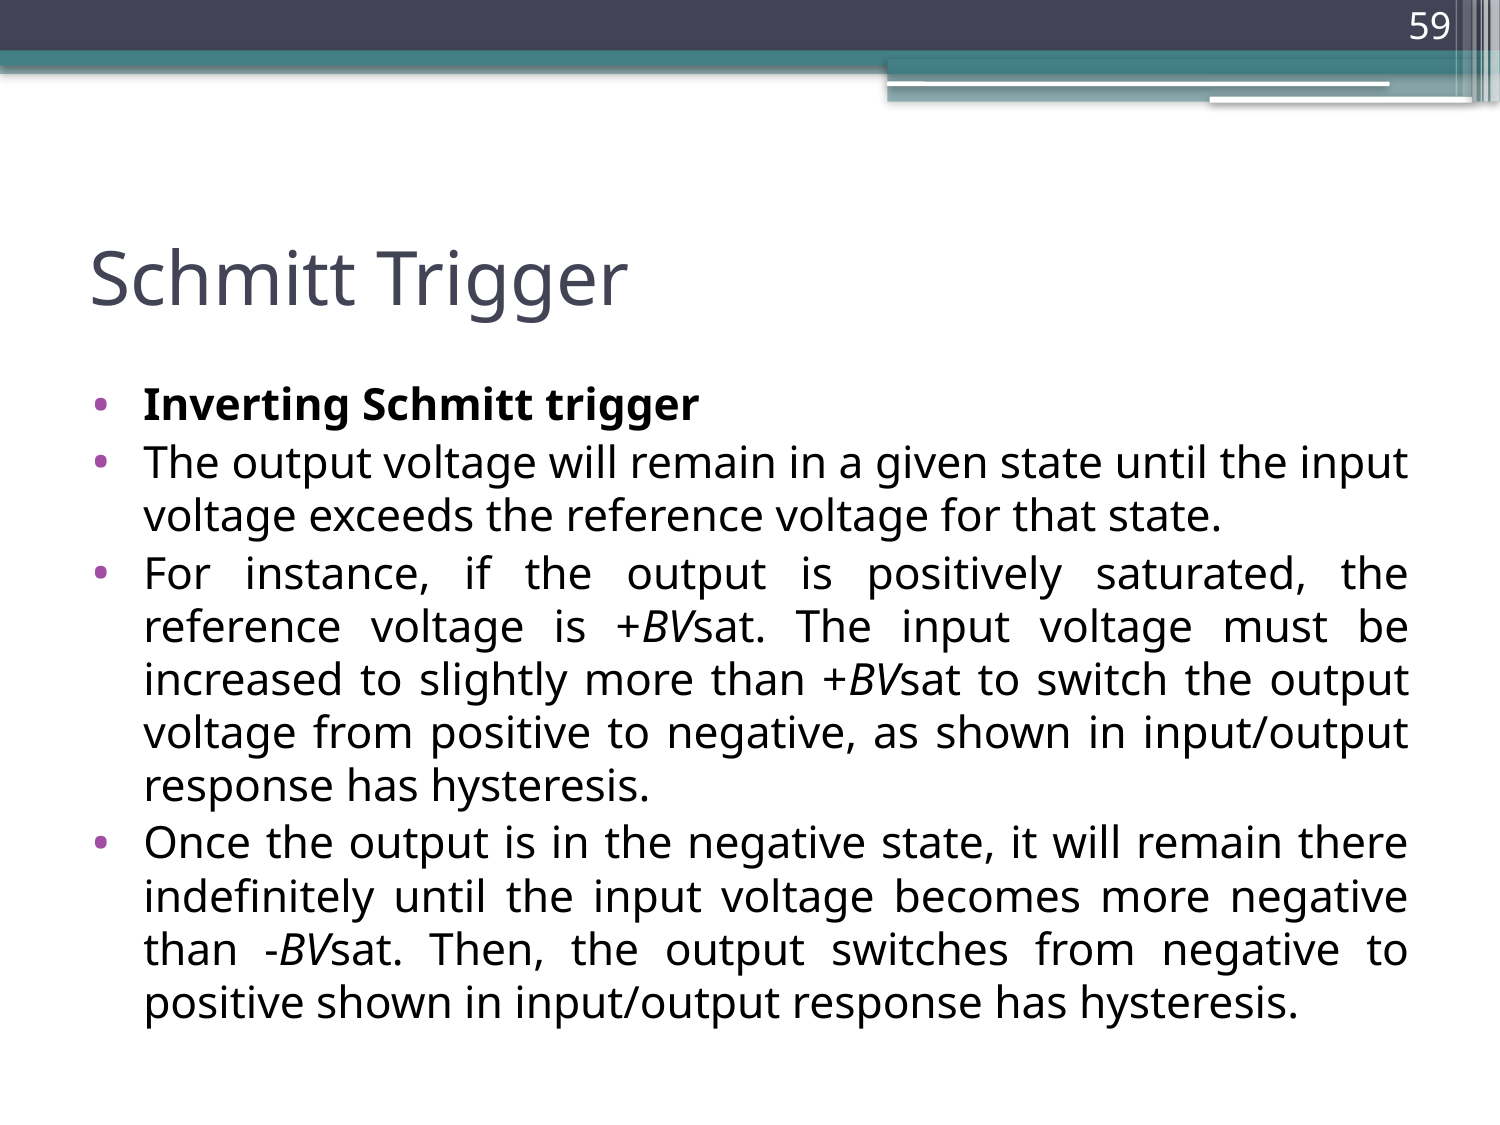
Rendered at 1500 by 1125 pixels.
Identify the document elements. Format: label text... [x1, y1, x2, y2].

title Schmitt Trigger [75, 187, 1425, 363]
list Inverting Schmitt trigger The output voltage will remain in a given state until the input voltage exceeds the reference voltage for that state. For instance, if the output is positively saturated, the reference voltage is +BVsat. The input voltage must be increased to slightly more than +BVsat to switch the output voltage from positive to negative, as shown in input/output response has hysteresis. Once the output is in the negative state, it will remain there indefinitely until the input voltage becomes more negative than -BVsat. Then, the output switches from negative to positive shown in input/output response has hysteresis. [75, 368, 1425, 1079]
slide_number 59 [1341, 0, 1466, 61]
